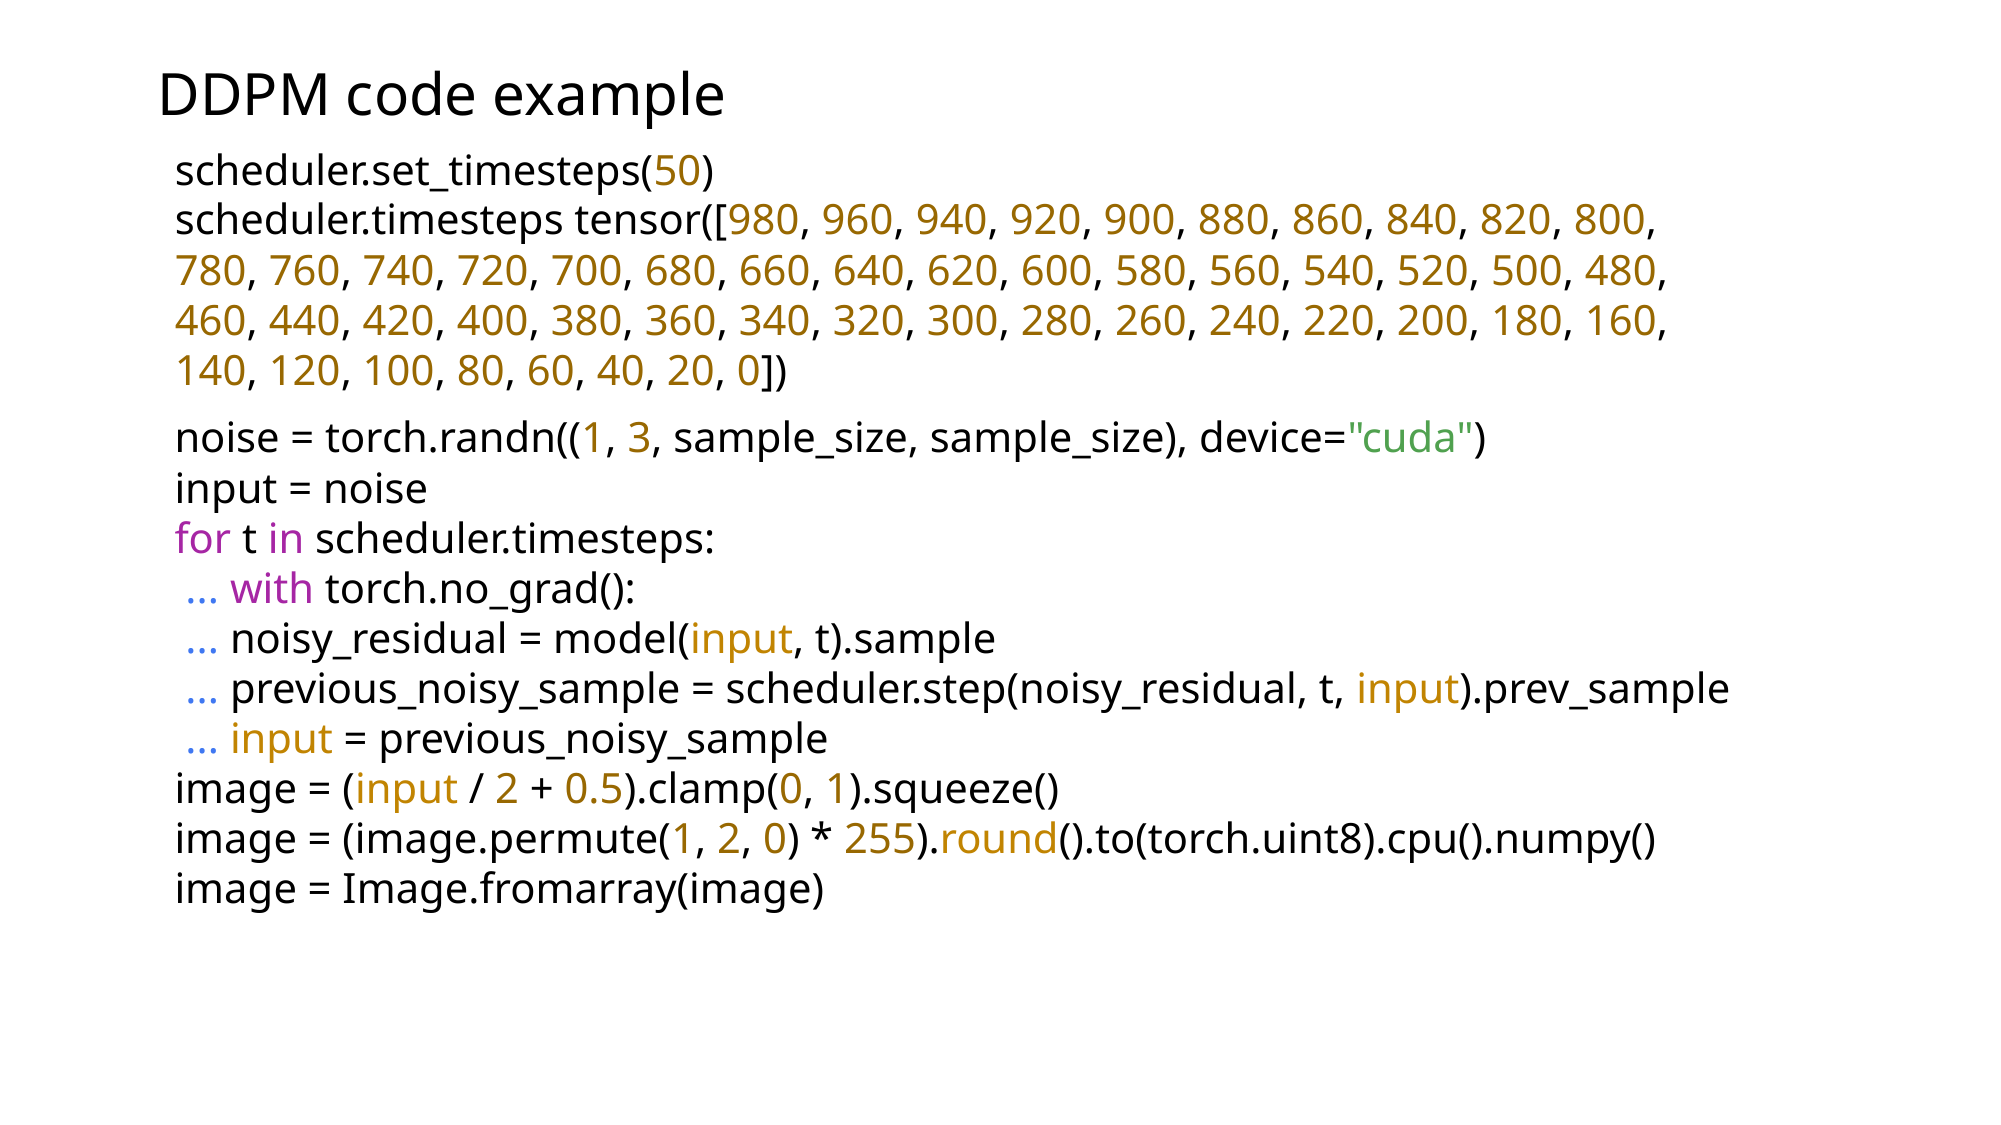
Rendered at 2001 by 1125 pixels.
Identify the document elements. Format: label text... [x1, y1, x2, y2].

text_box scheduler.set_timesteps(50) scheduler.timesteps tensor([980, 960, 940, 920, 900, 880, 860, 840, 820, 800, 780, 760, 740, 720, 700, 680, 660, 640, 620, 600, 580, 560, 540, 520, 500, 480, 460, 440, 420, 400, 380, 360, 340, 320, 300, 280, 260, 240, 220, 200, 180, 160, 140, 120, 100, 80, 60, 40, 20, 0]) [159, 136, 1710, 401]
text_box DDPM code example [142, 50, 741, 135]
text_box noise = torch.randn((1, 3, sample_size, sample_size), device="cuda") input = noise for t in scheduler.timesteps: ... with torch.no_grad(): ... noisy_residual = model(input, t).sample ... previous_noisy_sample = scheduler.step(noisy_residual, t, input).prev_sample ... input = previous_noisy_sample image = (input / 2 + 0.5).clamp(0, 1).squeeze() image = (image.permute(1, 2, 0) * 255).round().to(torch.uint8).cpu().numpy() image = Image.fromarray(image) [159, 403, 1786, 919]
